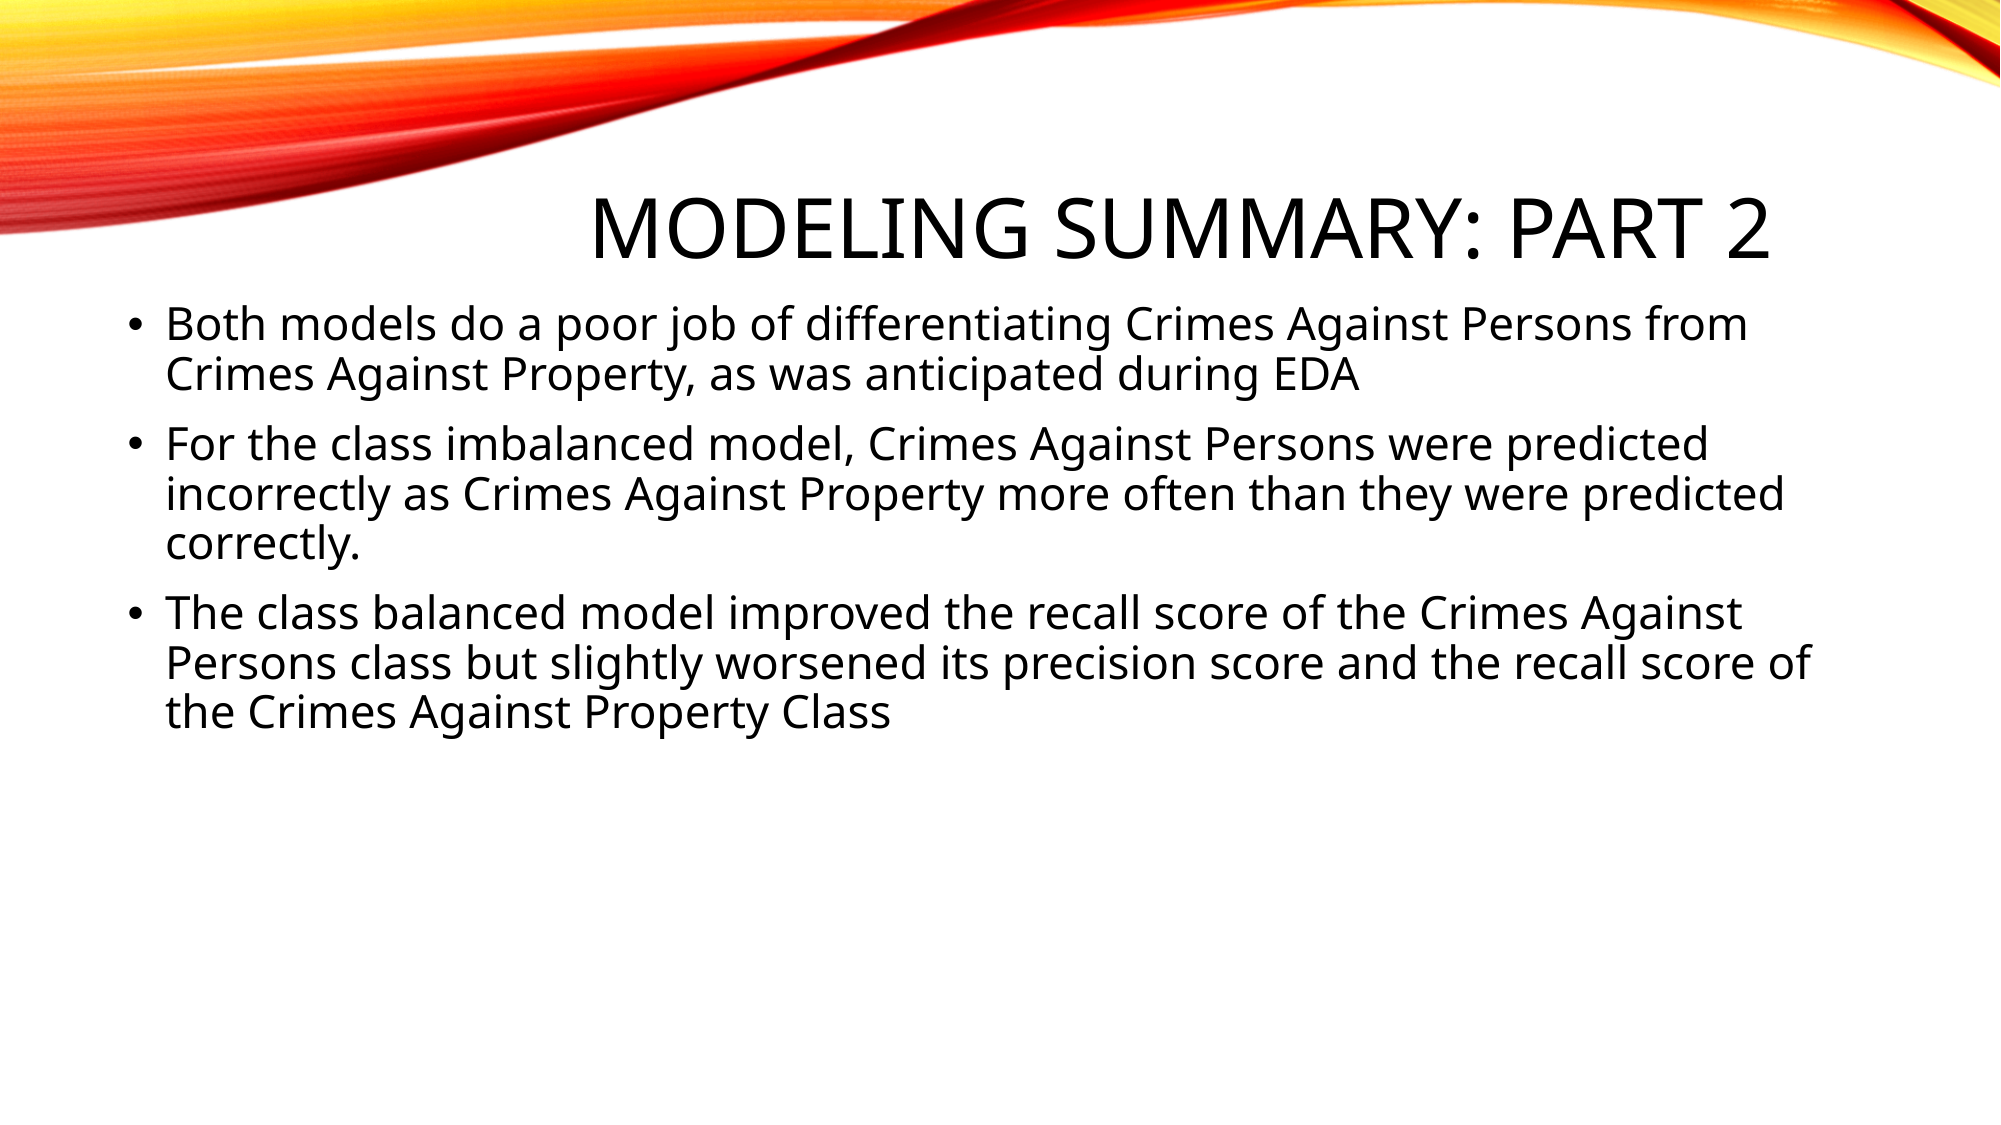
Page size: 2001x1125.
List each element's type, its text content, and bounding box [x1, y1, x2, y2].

list Both models do a poor job of differentiating Crimes Against Persons from Crimes Against Property, as was anticipated during EDA For the class imbalanced model, Crimes Against Persons were predicted incorrectly as Crimes Against Property more often than they were predicted correctly. The class balanced model improved the recall score of the Crimes Against Persons class but slightly worsened its precision score and the recall score of the Crimes Against Property Class [112, 293, 1888, 1069]
title Modeling Summary: Part 2 [474, 125, 1888, 293]
picture [0, 0, 2000, 237]
